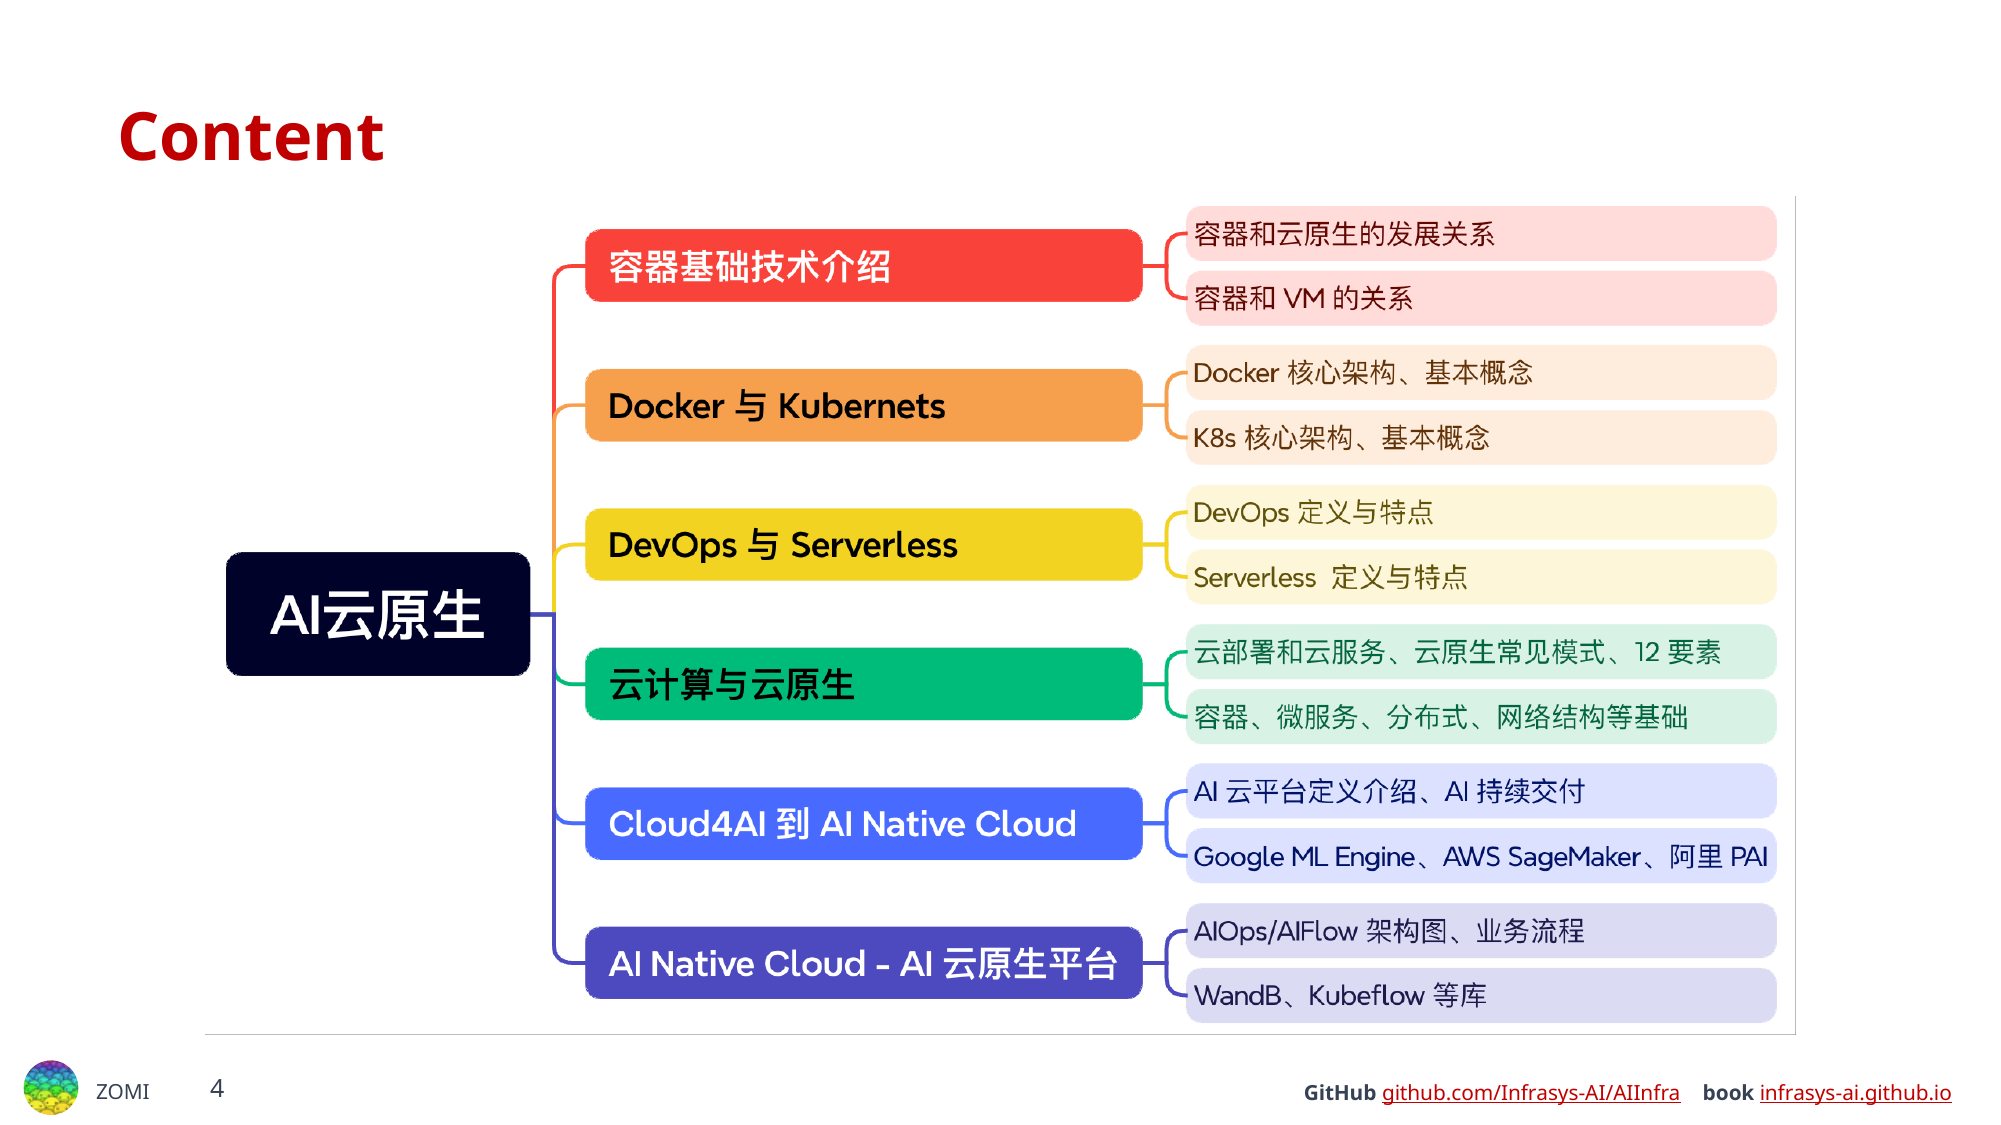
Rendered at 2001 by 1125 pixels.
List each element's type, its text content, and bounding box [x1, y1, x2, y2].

picture [23, 1060, 79, 1115]
title Content [102, 85, 1901, 183]
picture [205, 196, 1796, 1036]
